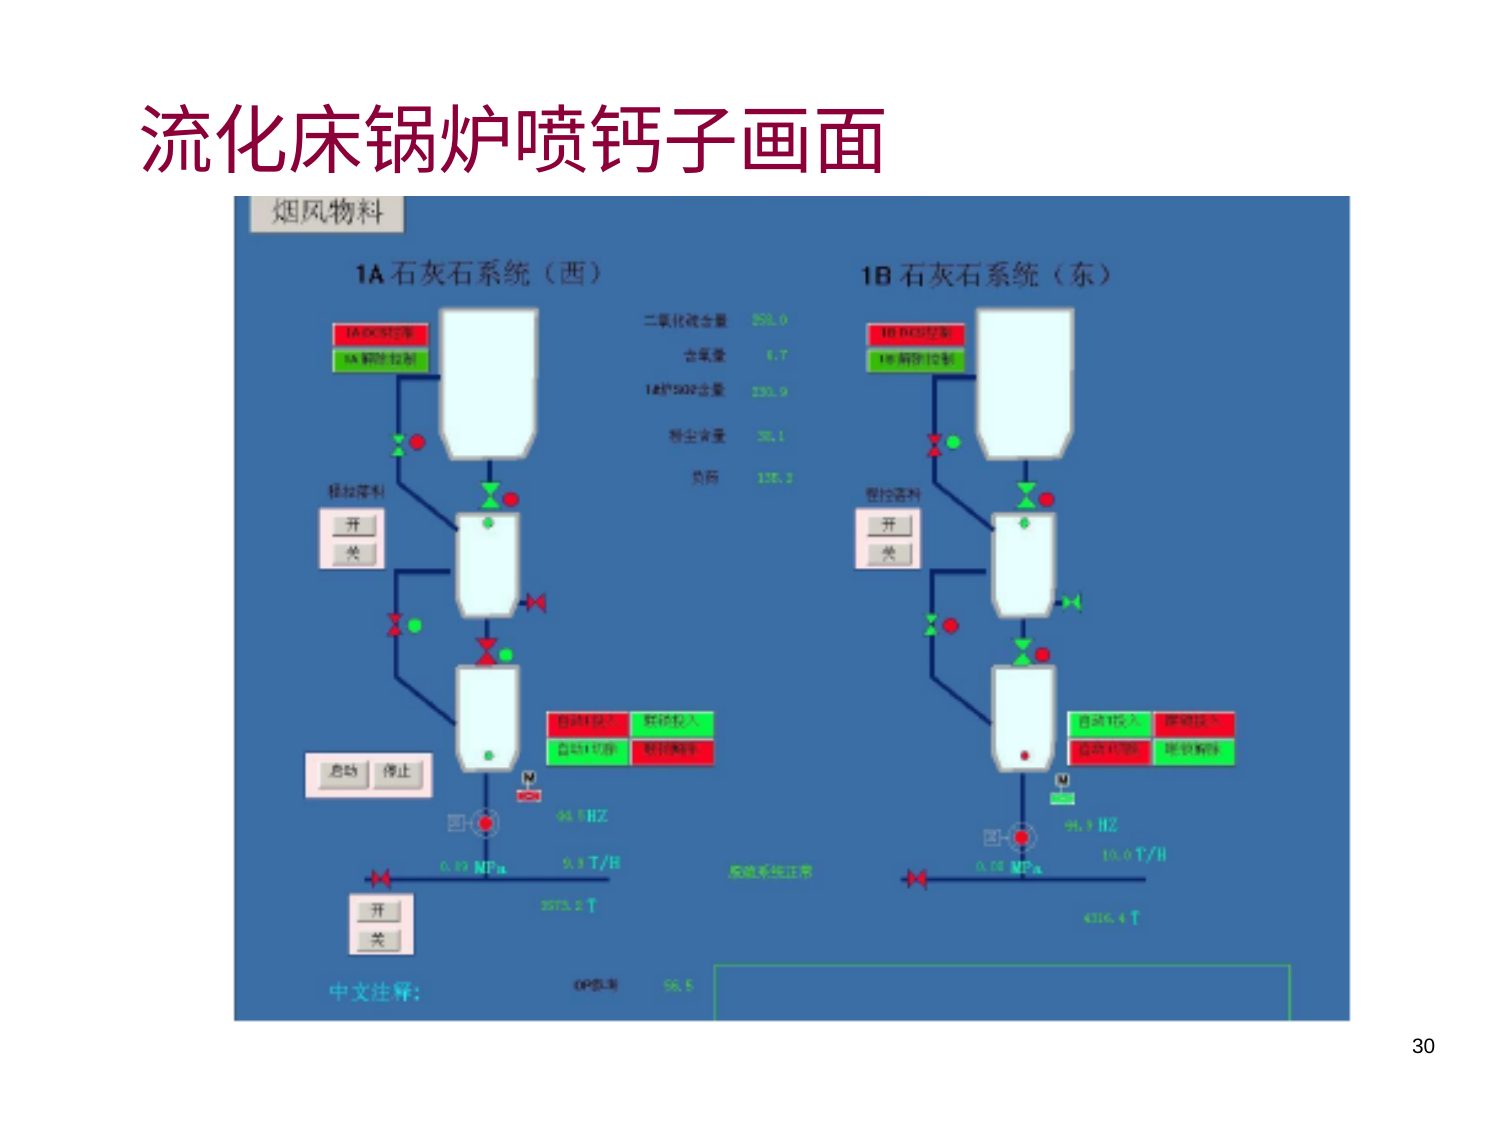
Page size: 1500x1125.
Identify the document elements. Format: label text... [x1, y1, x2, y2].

title 流化床锅炉喷钙子画面 [123, 37, 1451, 238]
slide_number 30 [1137, 1024, 1451, 1101]
picture [229, 195, 1353, 1029]
